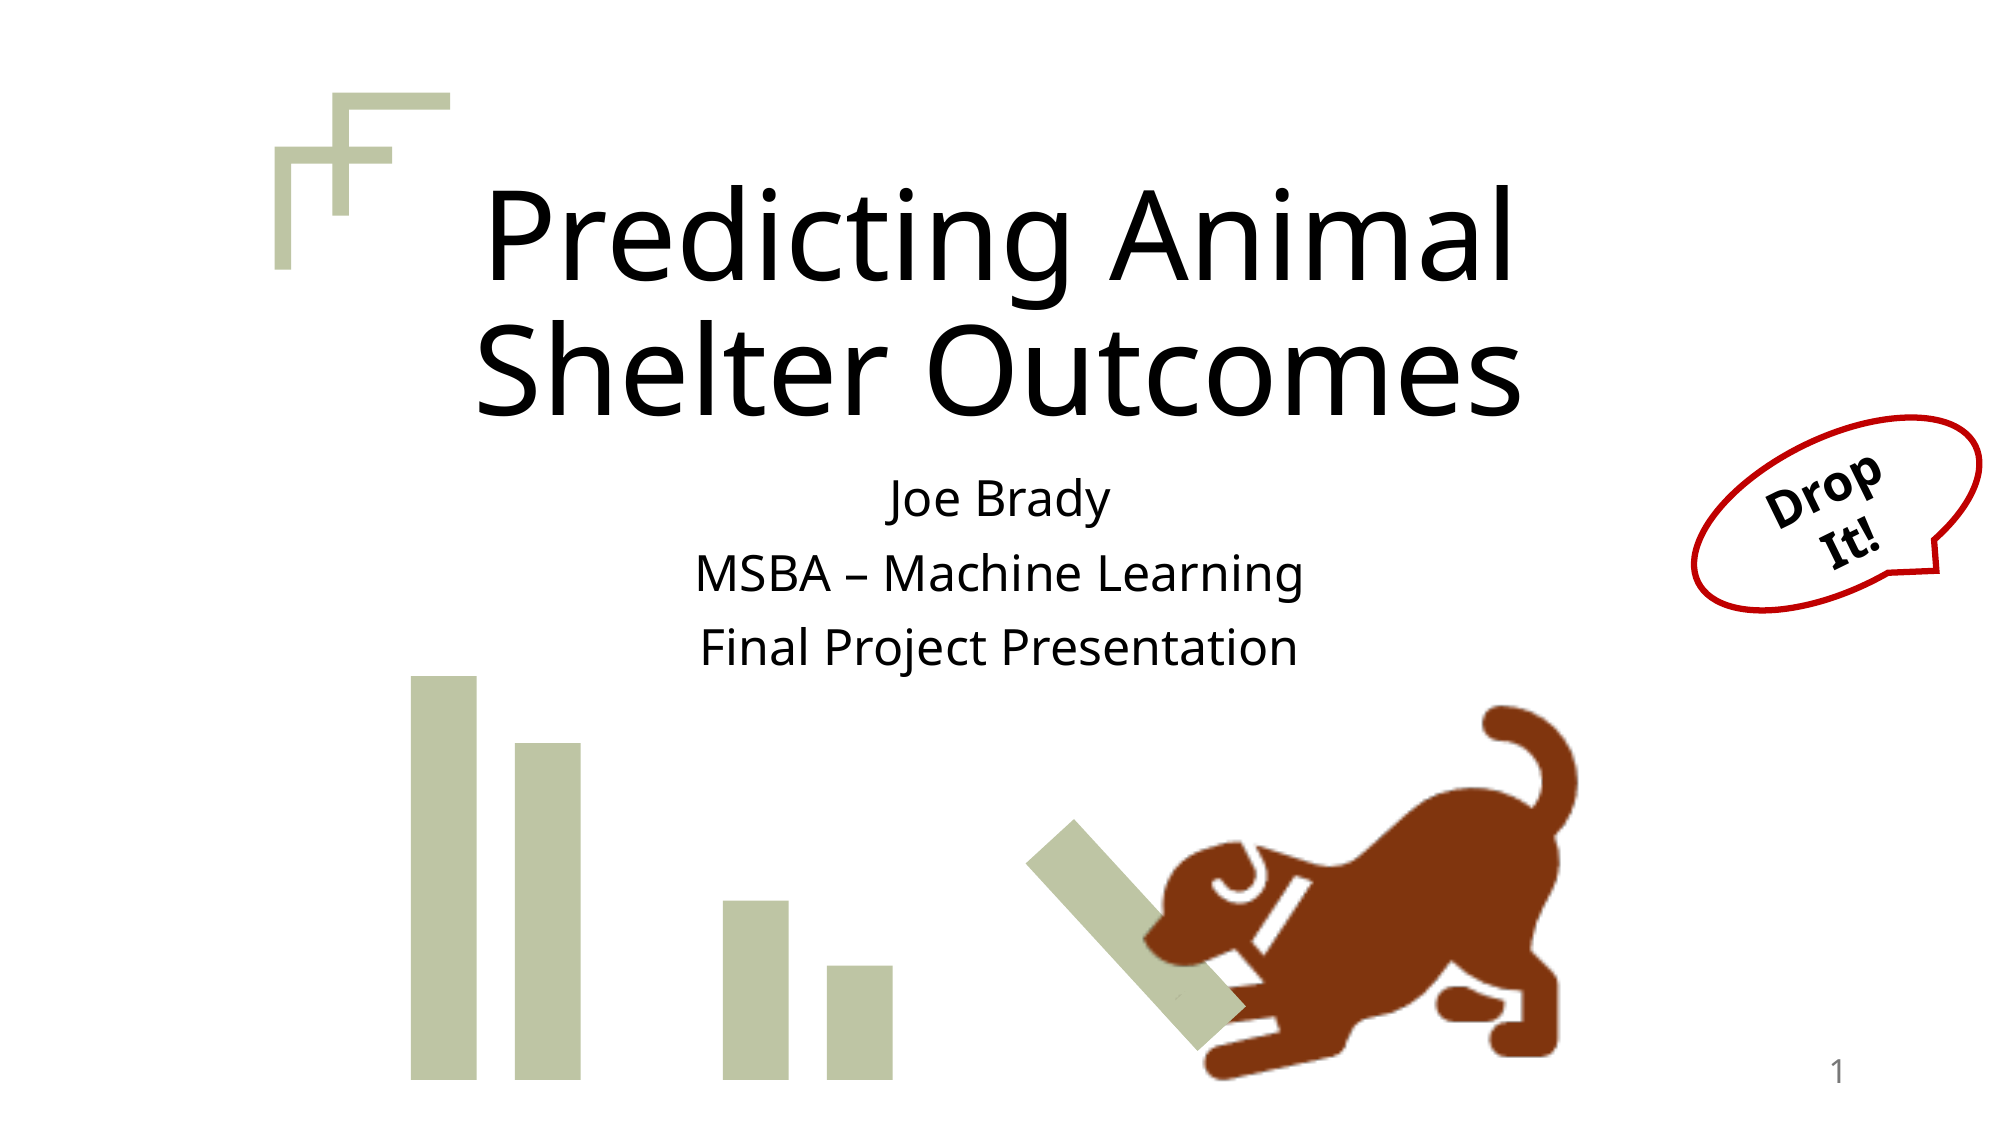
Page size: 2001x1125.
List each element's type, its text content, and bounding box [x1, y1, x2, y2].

text_box [825, 964, 894, 1081]
picture [1079, 612, 1651, 1125]
text_box [721, 899, 790, 1082]
title Predicting Animal Shelter Outcomes [249, 58, 1750, 451]
text_box [409, 674, 478, 1082]
text_box Drop It! [1692, 415, 1981, 612]
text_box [274, 92, 451, 270]
text_box [513, 742, 582, 1081]
subtitle Joe Brady MSBA – Machine Learning Final Project Presentation [249, 465, 1750, 738]
slide_number 1 [1651, 1042, 1863, 1103]
text_box [1023, 816, 1079, 924]
